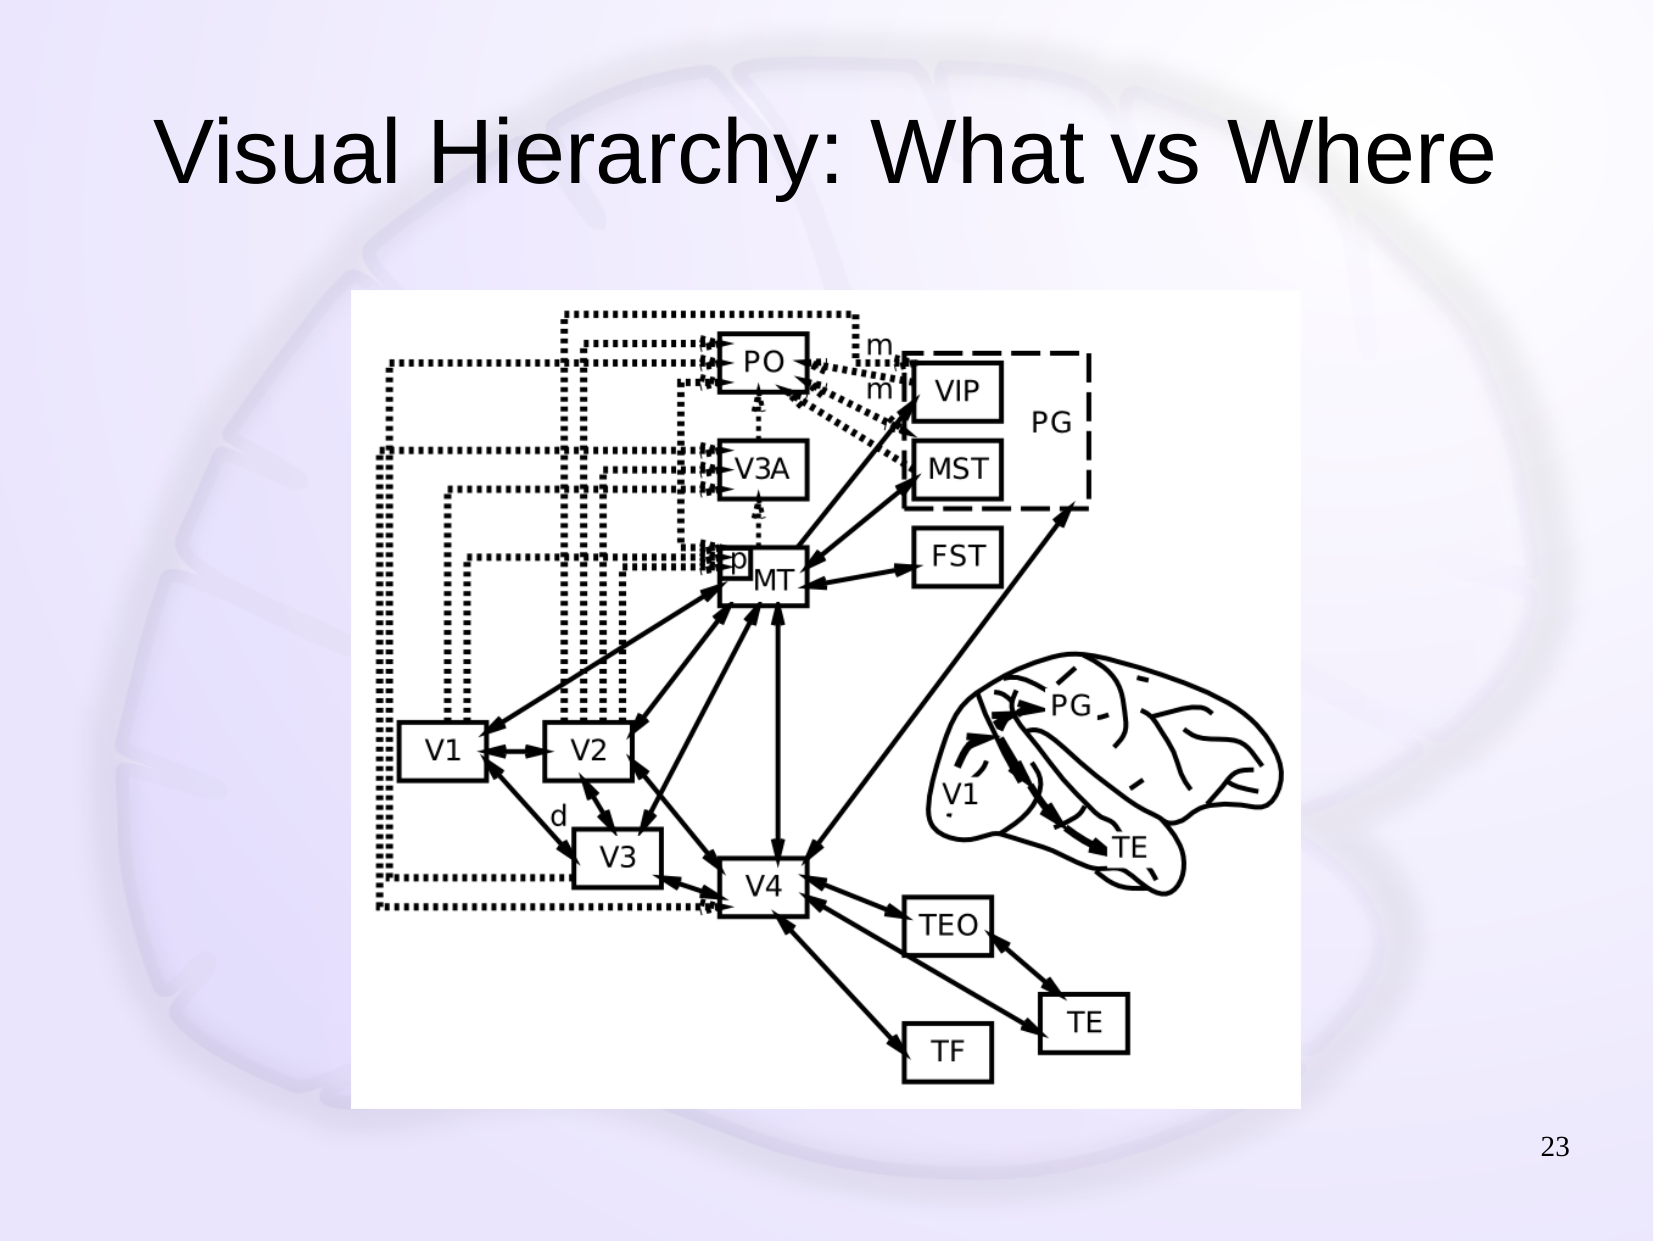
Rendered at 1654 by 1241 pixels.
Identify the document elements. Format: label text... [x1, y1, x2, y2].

slide_number 23 [1184, 1129, 1571, 1216]
picture [0, 0, 1654, 1241]
title Visual Hierarchy: What vs Where [82, 49, 1571, 257]
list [82, 290, 1571, 1110]
